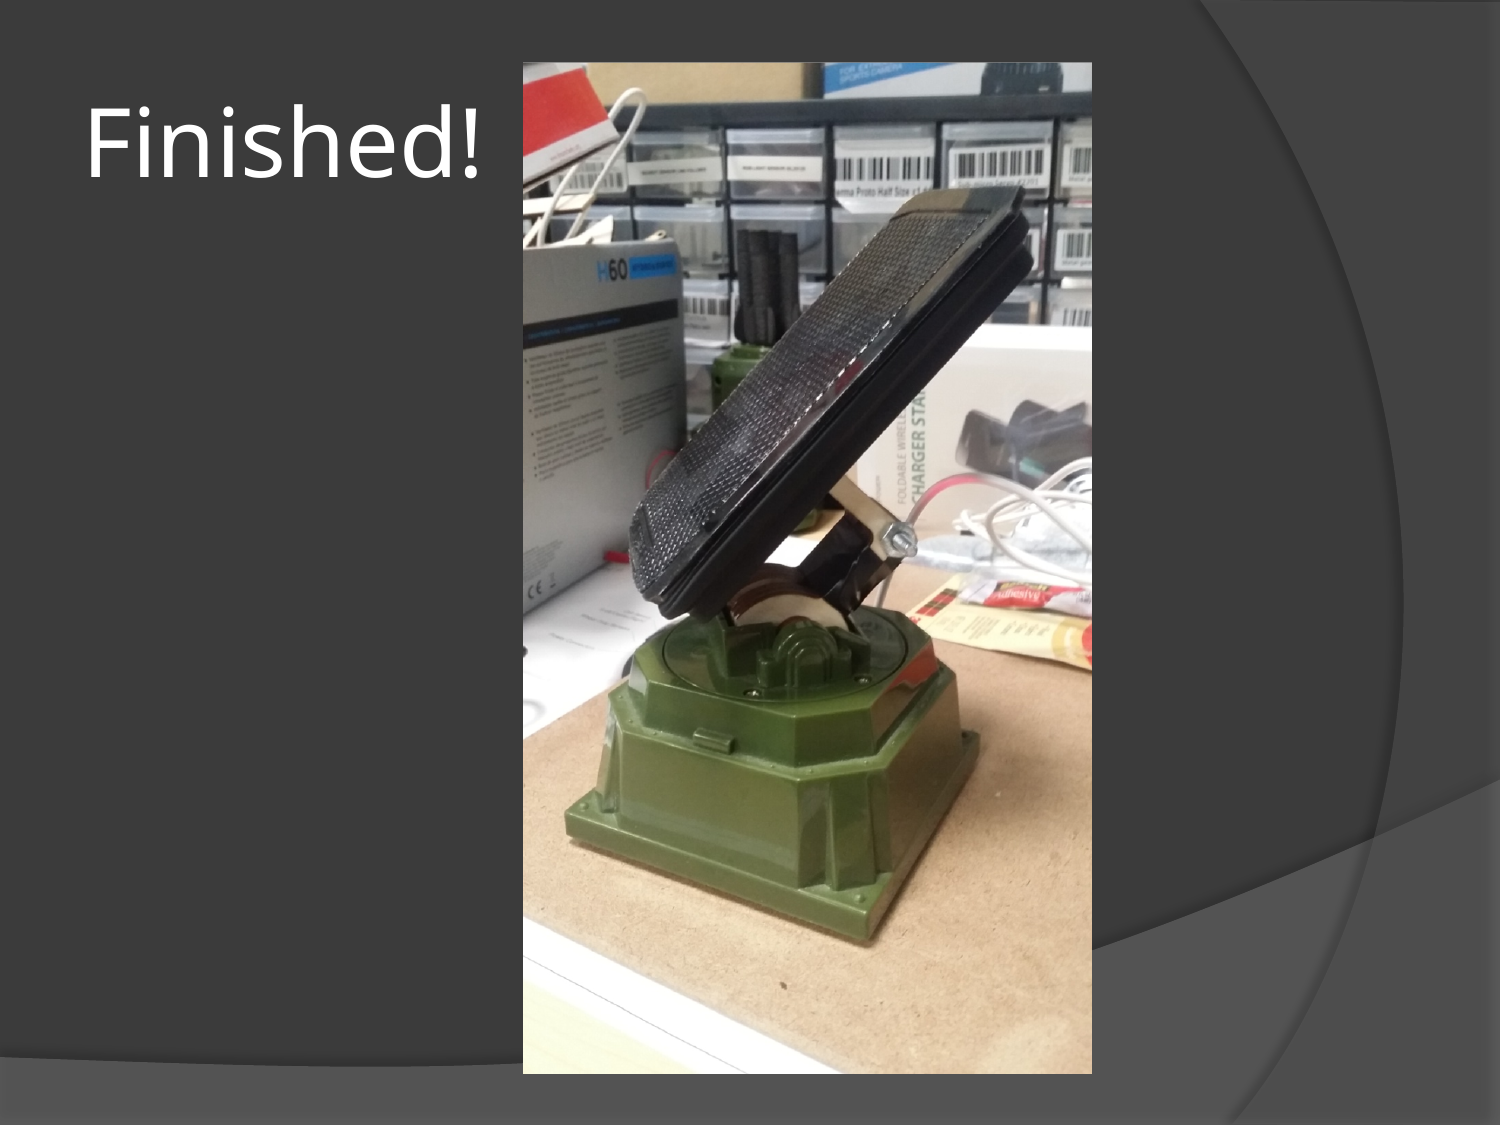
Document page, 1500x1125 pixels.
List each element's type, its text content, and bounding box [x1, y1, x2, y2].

picture [523, 64, 1092, 275]
picture [523, 862, 1092, 1074]
title Finished! [75, 45, 1300, 233]
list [301, 283, 1313, 853]
